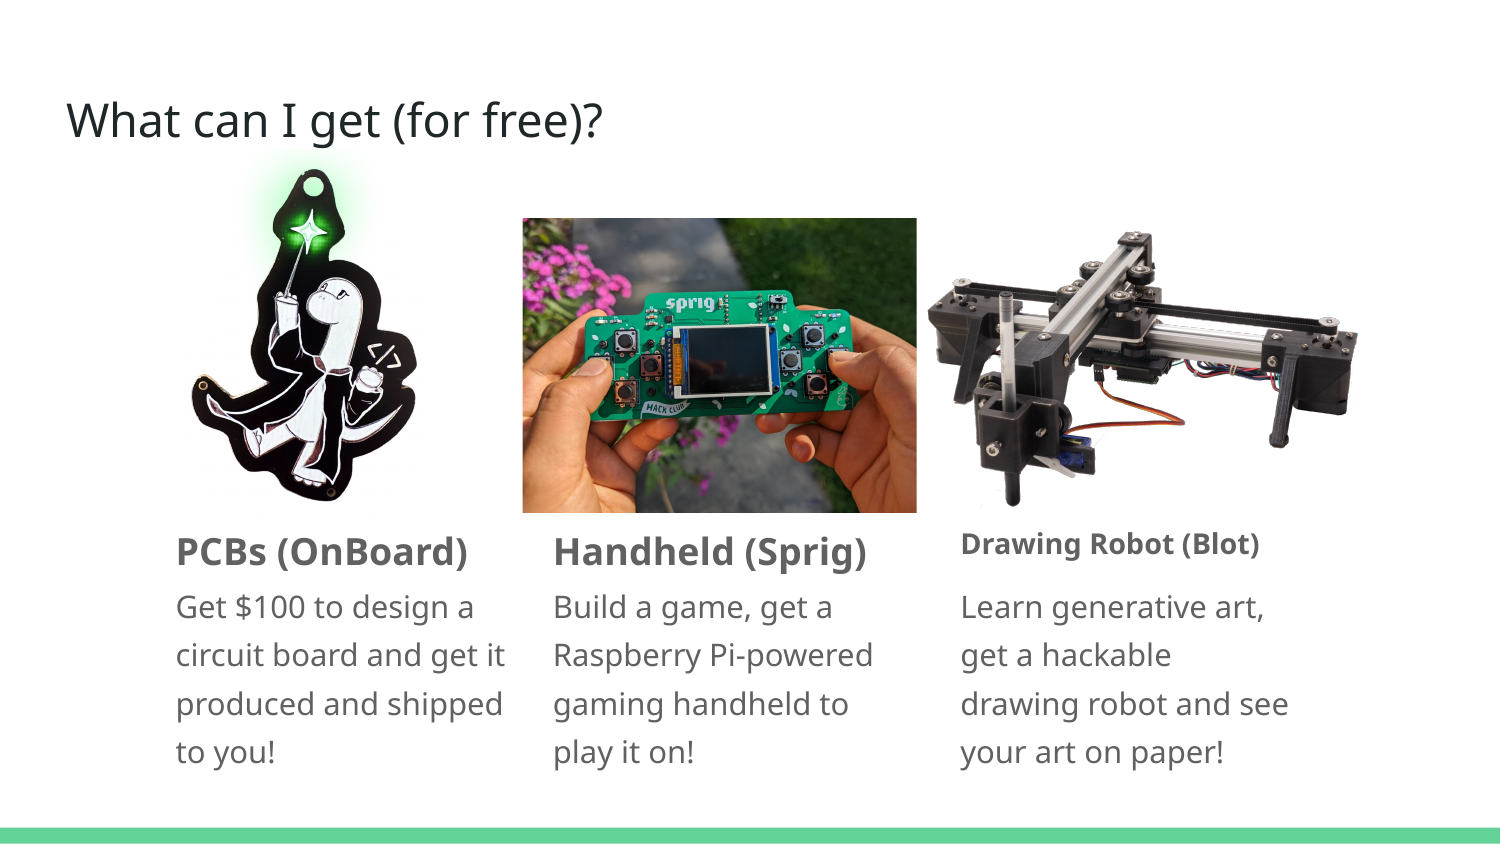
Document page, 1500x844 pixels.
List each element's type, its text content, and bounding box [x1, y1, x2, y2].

title What can I get (for free)? [51, 72, 1449, 167]
picture [923, 221, 1362, 509]
list PCBs (OnBoard) [160, 503, 537, 604]
picture [522, 217, 917, 513]
list Handheld (Sprig) [537, 517, 932, 604]
list Learn generative art, get a hackable drawing robot and see your art on paper! [945, 563, 1309, 790]
list Drawing Robot (Blot) [945, 518, 1340, 604]
list Get $100 to design a circuit board and get it produced and shipped to you! [160, 563, 525, 790]
list Build a game, get a Raspberry Pi-powered gaming handheld to play it on! [537, 563, 902, 790]
picture [180, 149, 435, 520]
